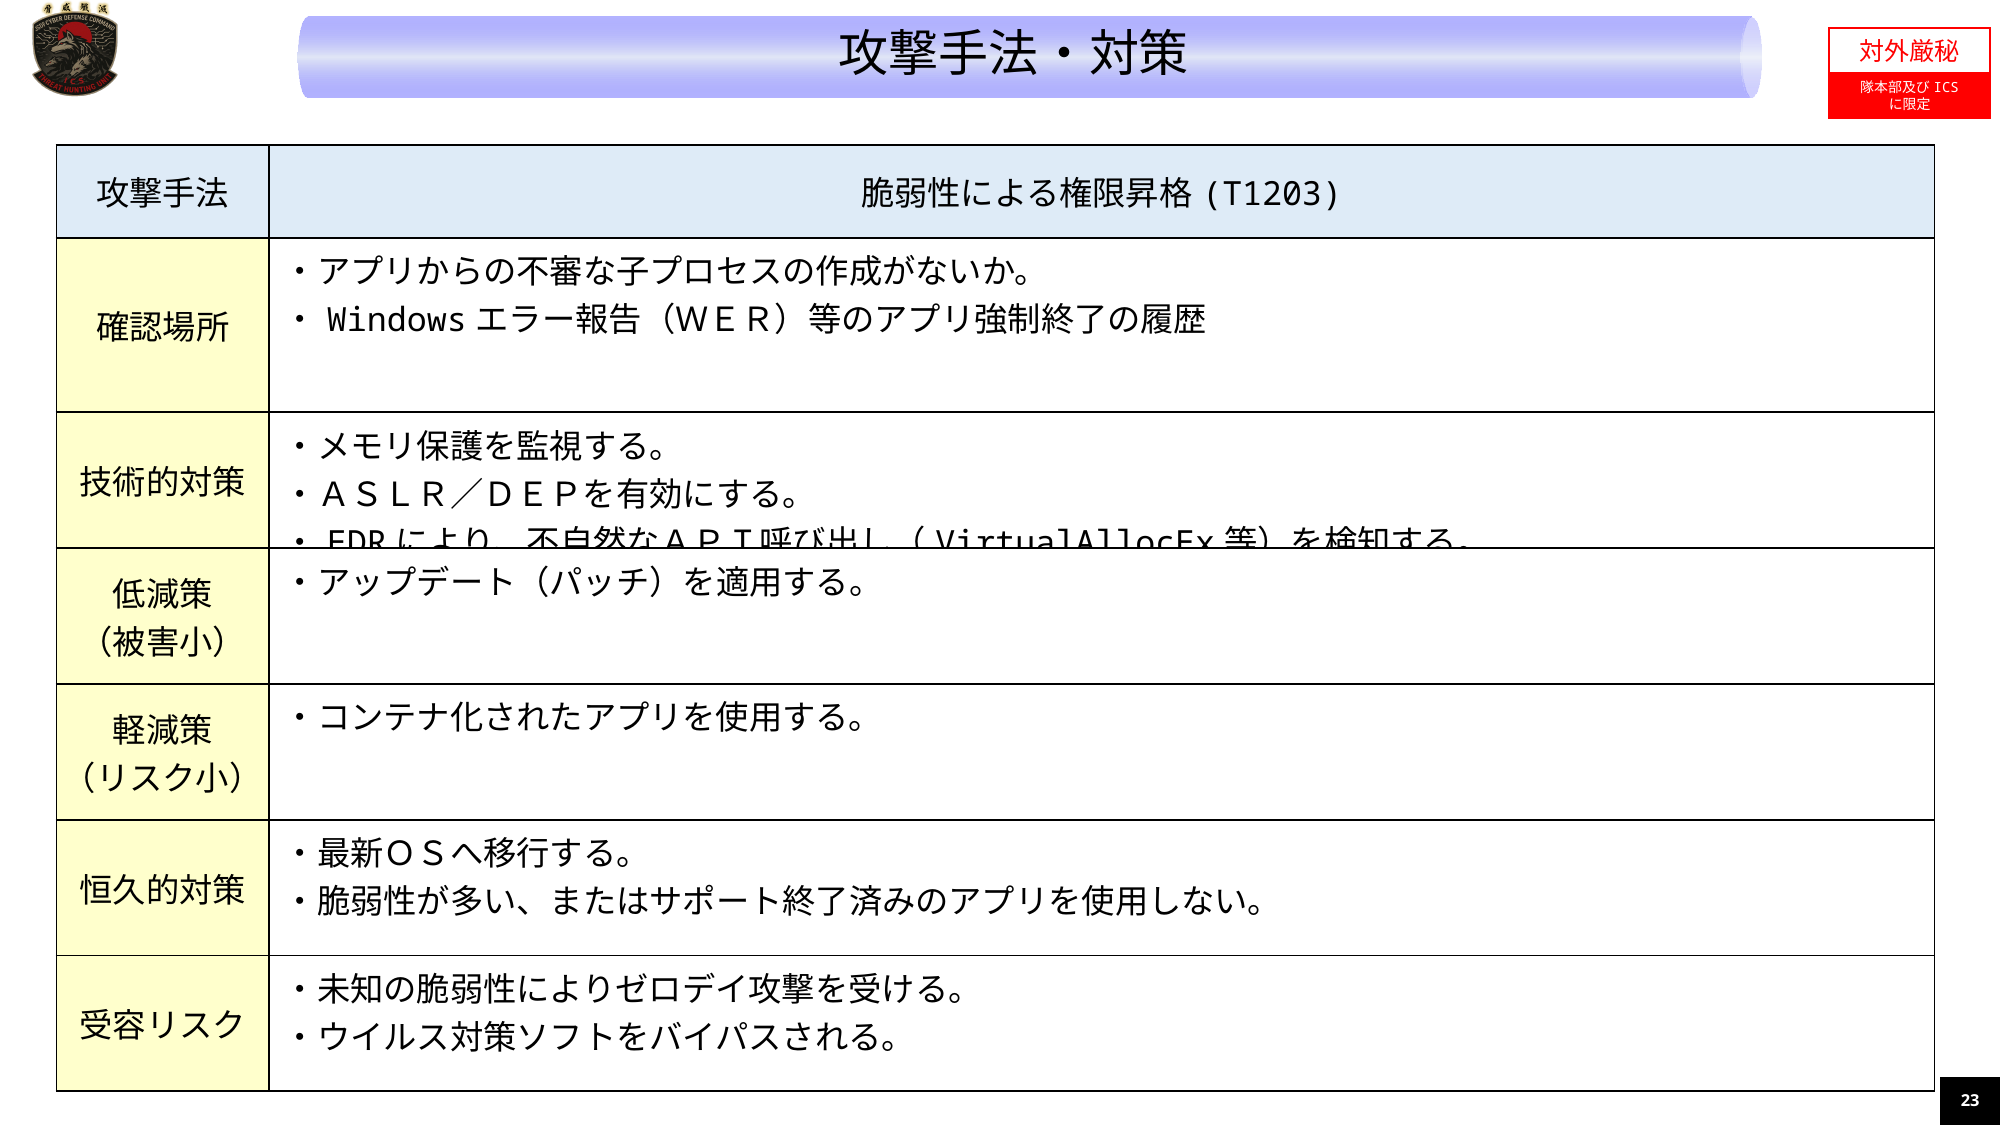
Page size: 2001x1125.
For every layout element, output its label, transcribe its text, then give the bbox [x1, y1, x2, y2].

table_cell 受容リスク [57, 956, 268, 1090]
table_header 攻撃手法 [57, 146, 268, 237]
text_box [1828, 27, 1991, 118]
table_header 脆弱性による権限昇格(T1203) [270, 146, 1934, 237]
table_cell ・アプリからの不審な子プロセスの作成がないか。 ・Windowsエラー報告（ＷＥＲ）等のアプリ強制終了の履歴 [270, 239, 1934, 411]
table_cell ・最新ＯＳへ移行する。 ・脆弱性が多い、またはサポート終了済みのアプリを使用しない。 [270, 821, 1934, 955]
table_cell 低減策 （被害小） [57, 549, 268, 683]
table_cell 軽減策 （リスク小） [57, 685, 268, 819]
table_cell ・未知の脆弱性によりゼロデイ攻撃を受ける。 ・ウイルス対策ソフトをバイパスされる。 [270, 956, 1934, 1090]
table_cell 恒久的対策 [57, 821, 268, 955]
picture [26, 0, 125, 98]
table_cell ・アップデート（パッチ）を適用する。 [270, 549, 1934, 683]
table_cell 確認場所 [57, 239, 268, 411]
table_cell ・コンテナ化されたアプリを使用する。 [270, 685, 1934, 819]
table_cell ・メモリ保護を監視する。 ・ＡＳＬＲ／ＤＥＰを有効にする。 ・EDRにより、不自然なＡＰＩ呼び出し（VirtualAllocEx等）を検知する。 [270, 413, 1934, 547]
text_box 攻撃手法・対策 [301, 20, 1727, 90]
table_cell 技術的対策 [57, 413, 268, 547]
